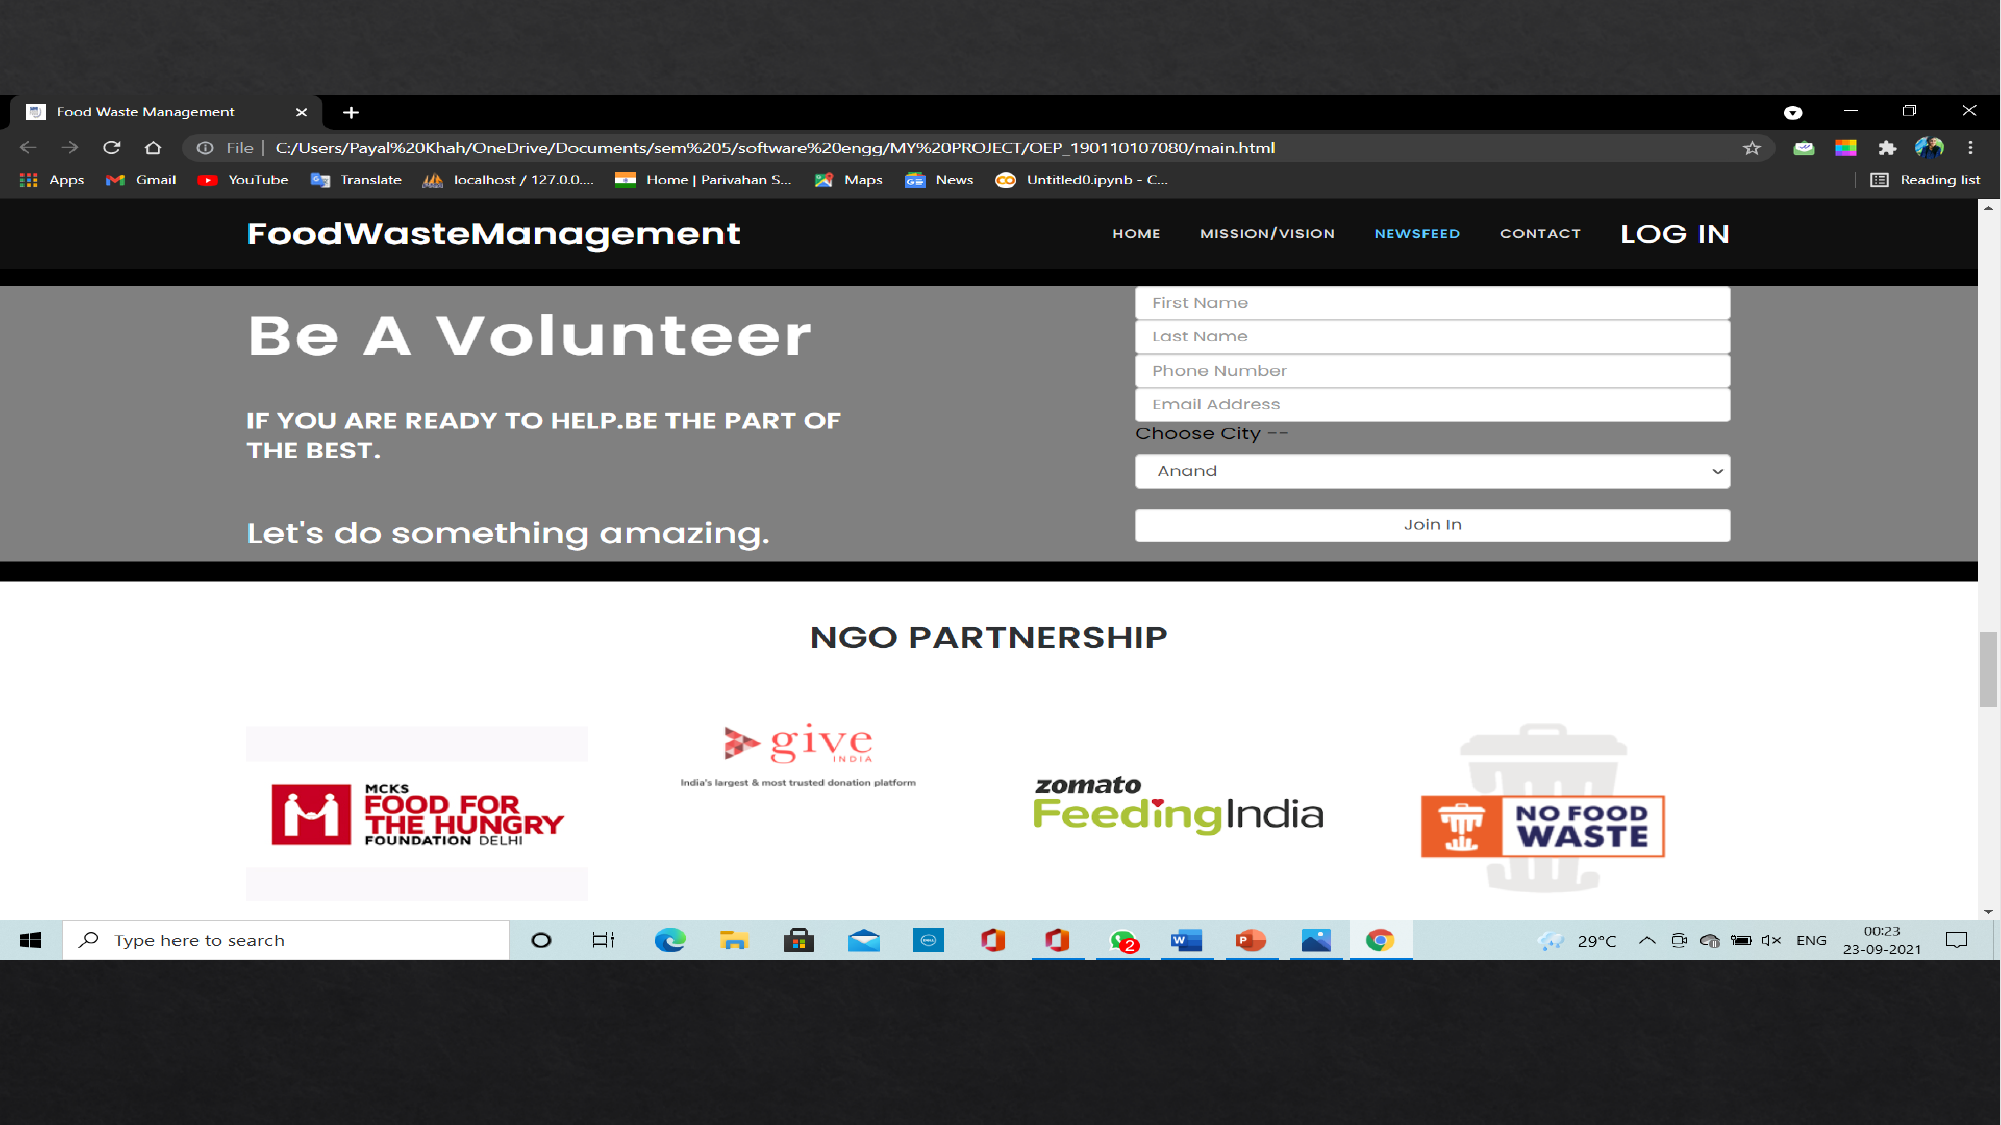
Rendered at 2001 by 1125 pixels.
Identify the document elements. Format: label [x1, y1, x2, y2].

picture [0, 95, 2000, 961]
